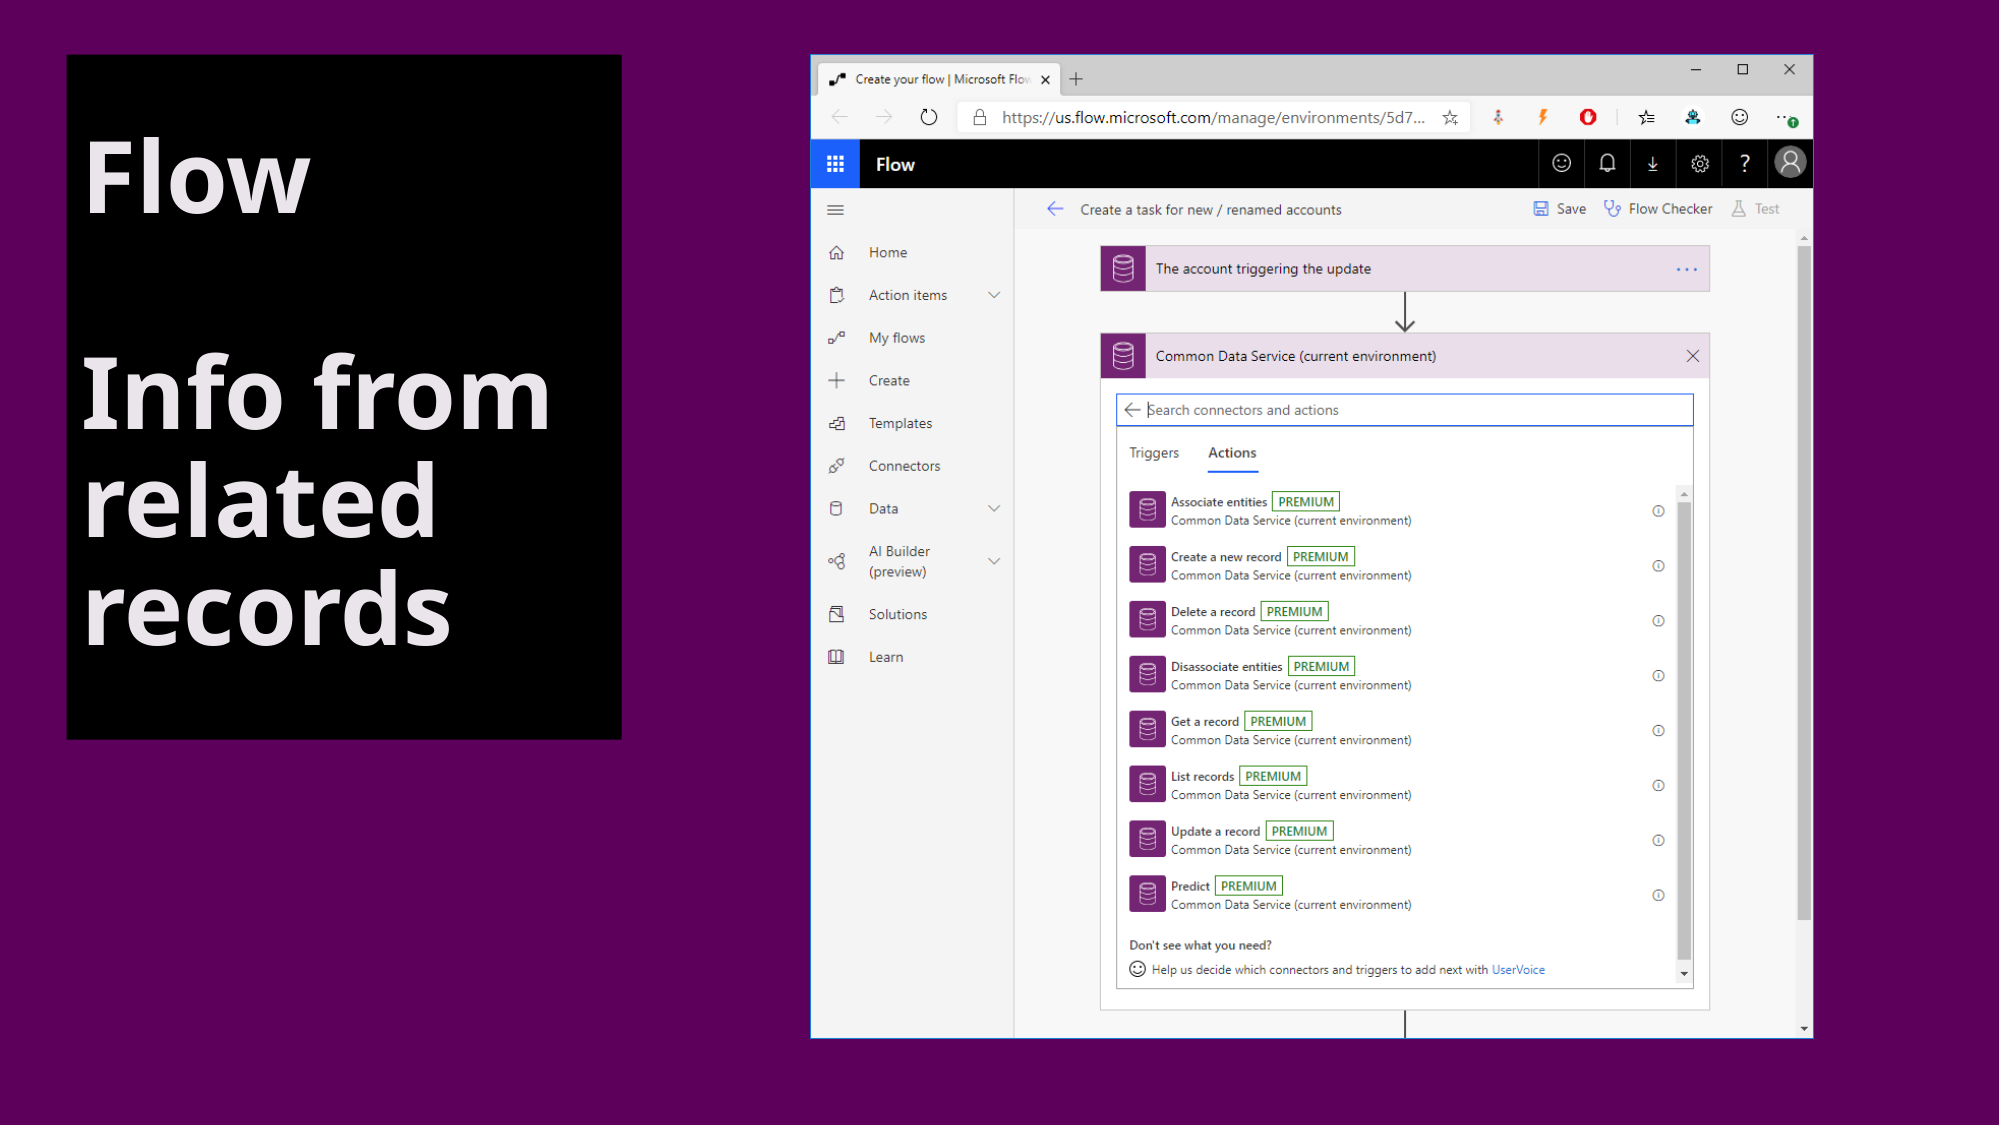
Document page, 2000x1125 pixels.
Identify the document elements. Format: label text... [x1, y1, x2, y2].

title Flow Info from related records [66, 54, 622, 740]
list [810, 54, 1814, 1039]
